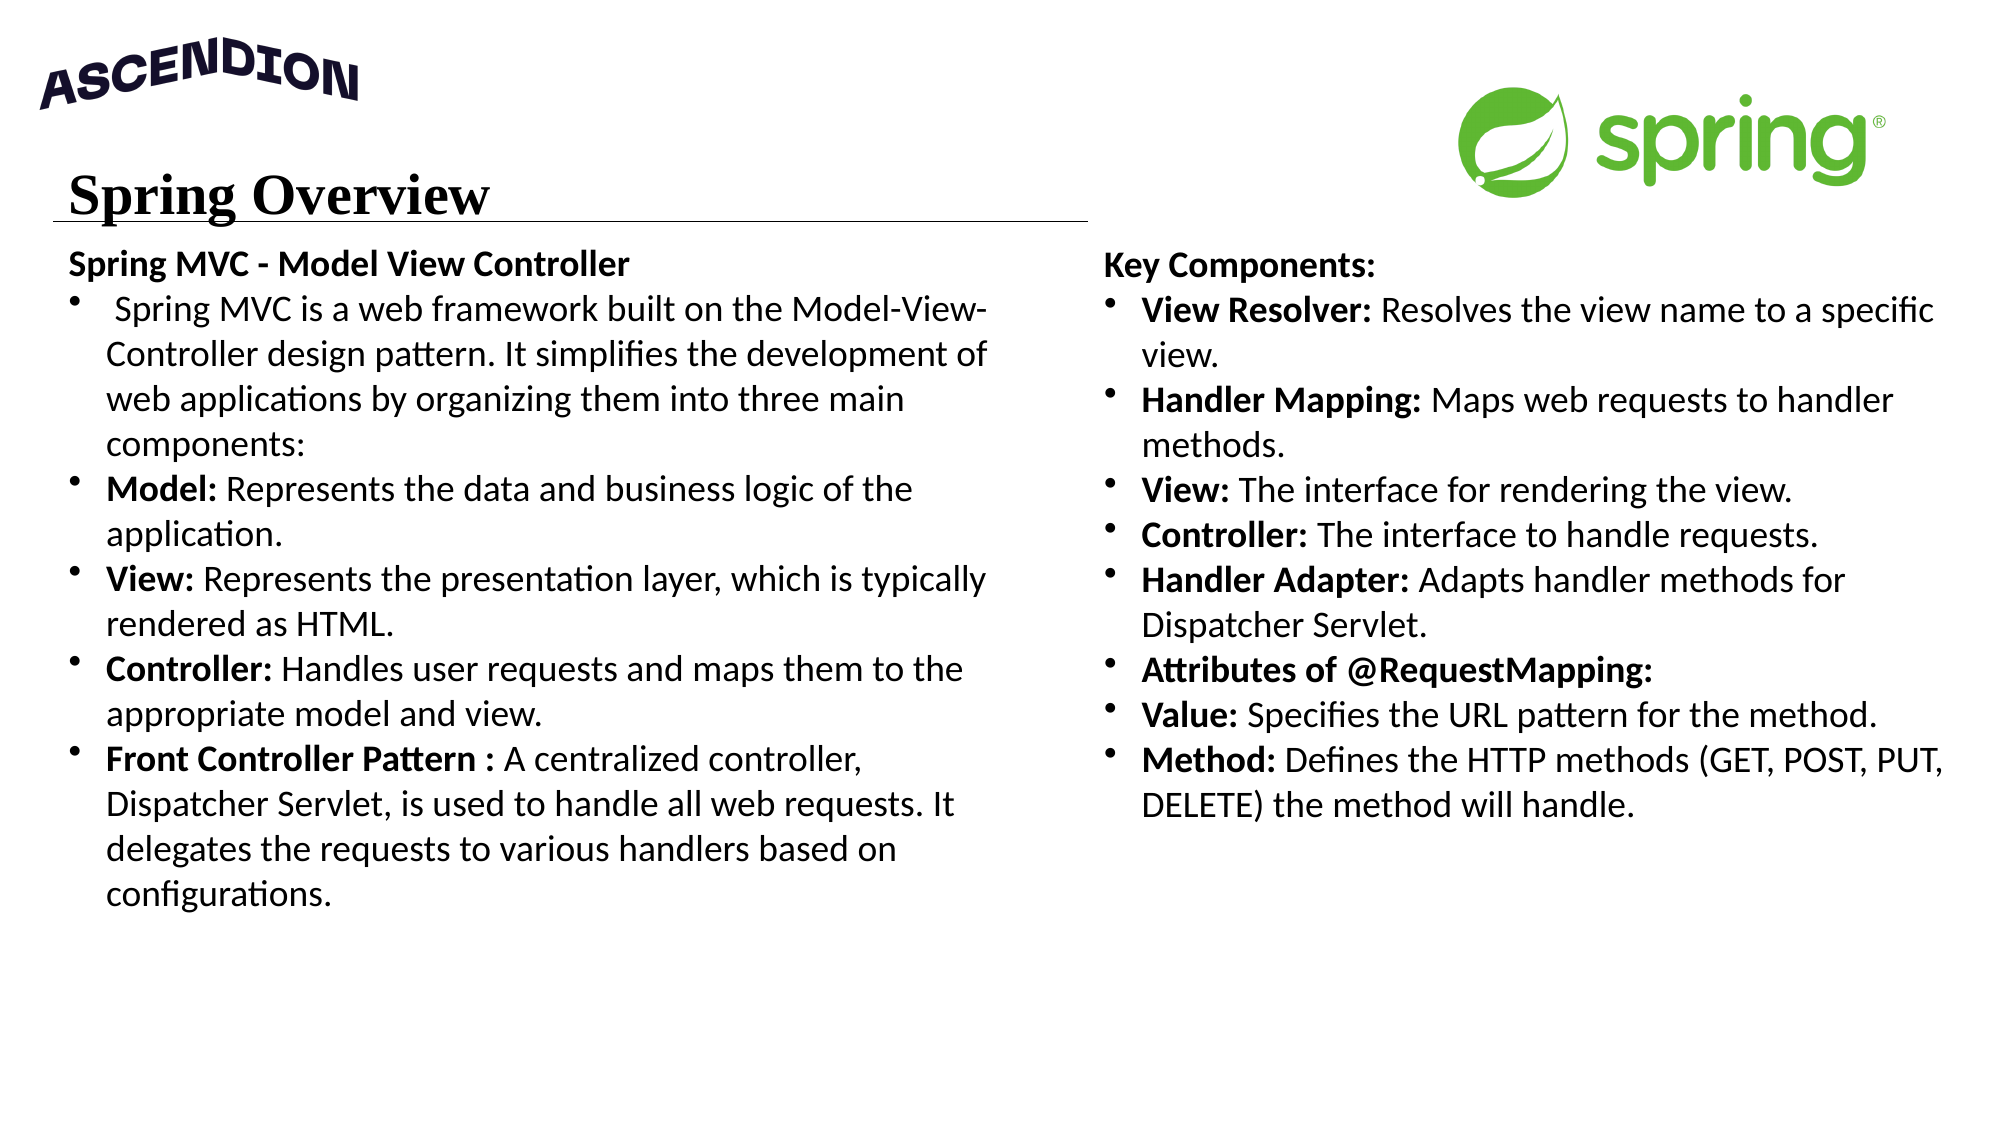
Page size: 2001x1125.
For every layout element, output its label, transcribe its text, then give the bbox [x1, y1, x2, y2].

picture [1, 0, 396, 148]
text_box Spring MVC - Model View Controller Spring MVC is a web framework built on the Model-View-Controller design pattern. It simplifies the development of web applications by organizing them into three main components: Model: Represents the data and business logic of the application. View: Represents the presentation layer, which is typically rendered as HTML. Controller: Handles user requests and maps them to the appropriate model and view. Front Controller Pattern : A centralized controller, Dispatcher Servlet, is used to handle all web requests. It delegates the requests to various handlers based on configurations. [53, 231, 1024, 921]
text_box Spring Overview [53, 222, 612, 231]
picture [1448, 73, 1899, 211]
text_box Spring Overview [53, 148, 612, 221]
text_box Key Components:​ View Resolver: Resolves the view name to a specific view.​ Handler Mapping: Maps web requests to handler methods.​ View: The interface for rendering the view.​ Controller: The interface to handle requests.​ Handler Adapter: Adapts handler methods for Dispatcher Servlet.​ Attributes of @RequestMapping:​ Value: Specifies the URL pattern for the method.​ Method: Defines the HTTP methods (GET, POST, PUT, DELETE) the method will handle.​ [1089, 232, 1996, 833]
